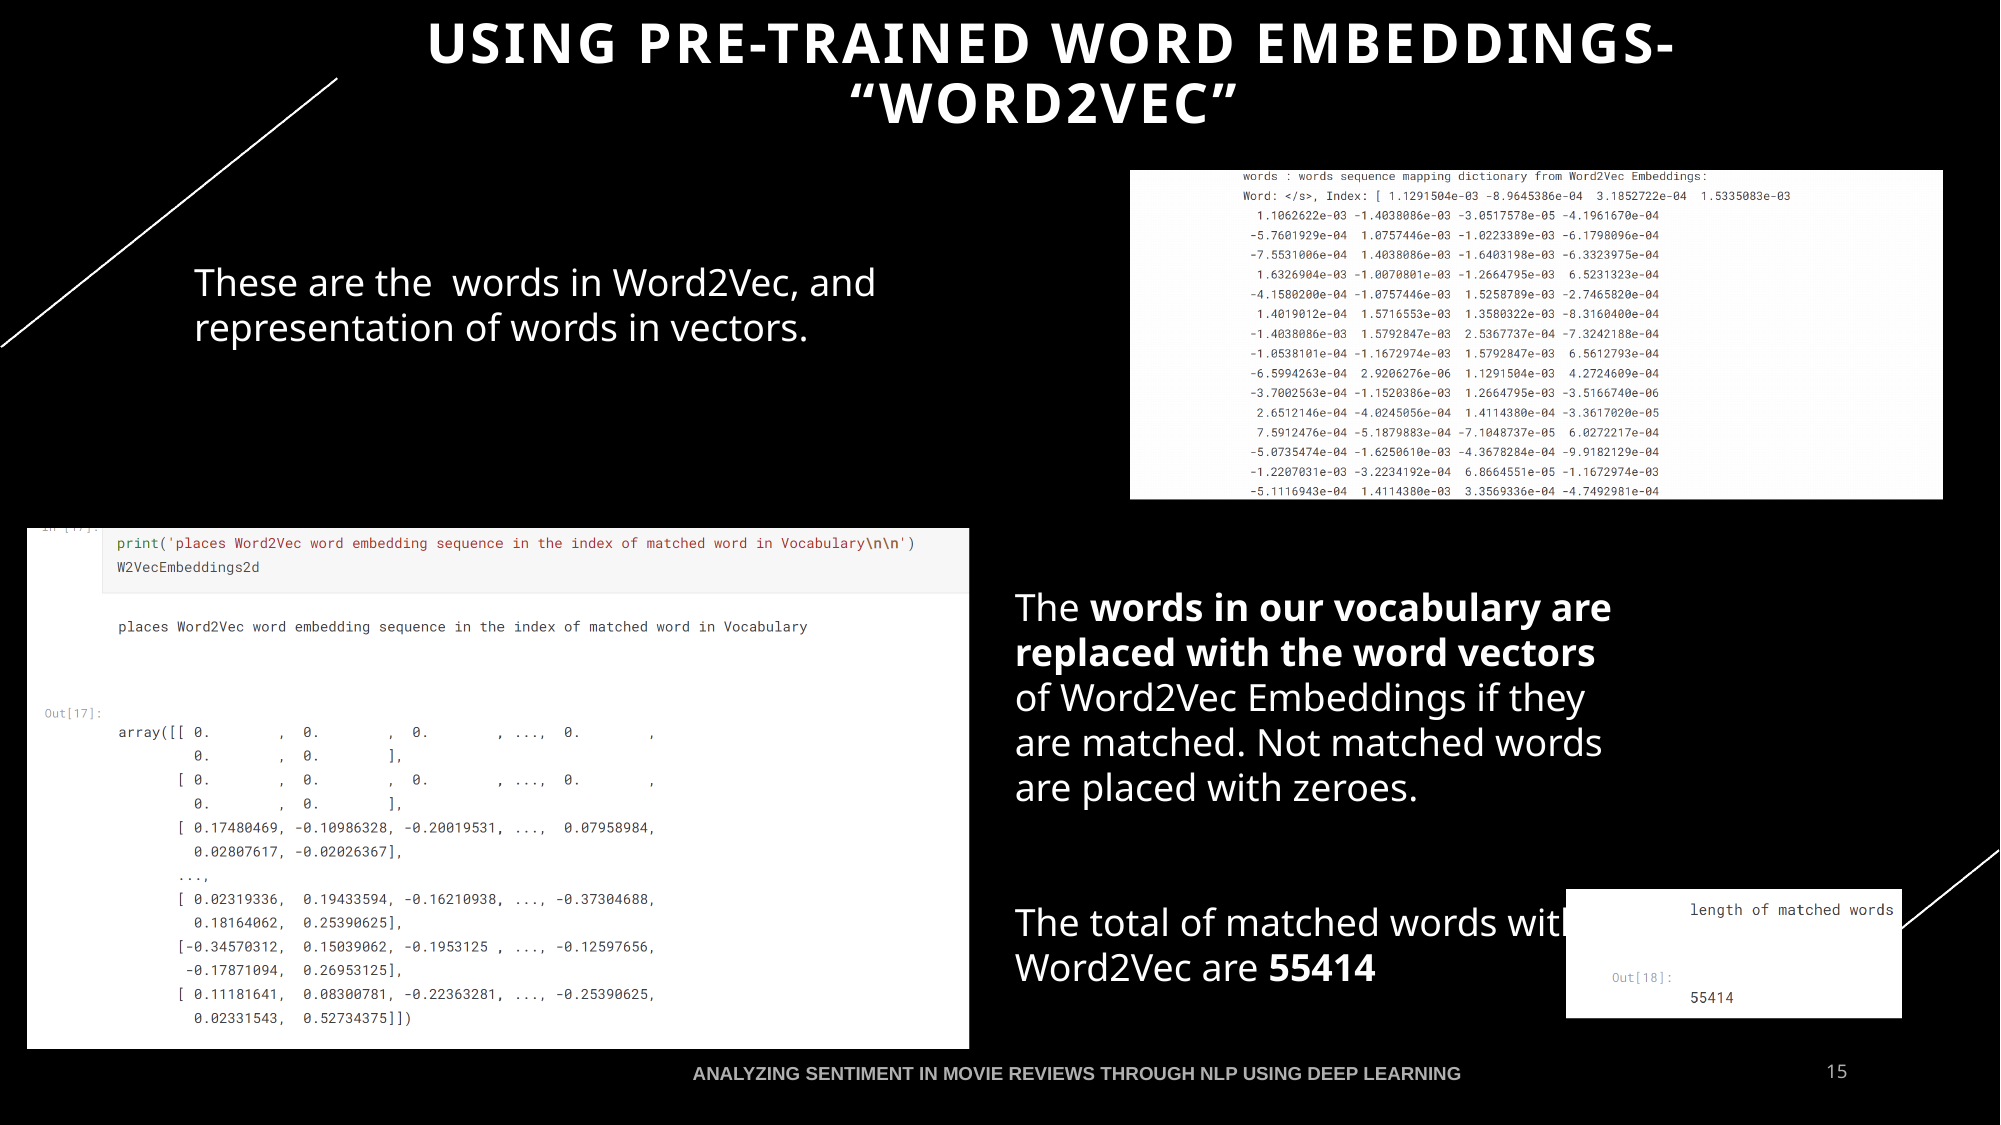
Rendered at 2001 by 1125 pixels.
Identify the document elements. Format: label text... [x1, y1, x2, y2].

slide_number 15 [1412, 1042, 1863, 1103]
picture [0, 77, 338, 348]
footer ANALYZING SENTIMENT IN MOVIE REVIEWS THROUGH NLP USING DEEP LEARNING [662, 1042, 1412, 1103]
title USING PRE-TRAINED WORD EMBEDDINGS- “WORD2VEC” [300, 0, 1788, 143]
picture [1566, 849, 2000, 1019]
text_box The words in our vocabulary are replaced with the word vectors of Word2Vec Embeddings if they are matched. Not matched words are placed with zeroes. The total of matched words with Word2Vec are 55414 [999, 576, 1632, 997]
picture [1130, 170, 1943, 500]
text_box These are the words in Word2Vec, and representation of words in vectors. [179, 251, 1097, 357]
picture [27, 528, 970, 1049]
